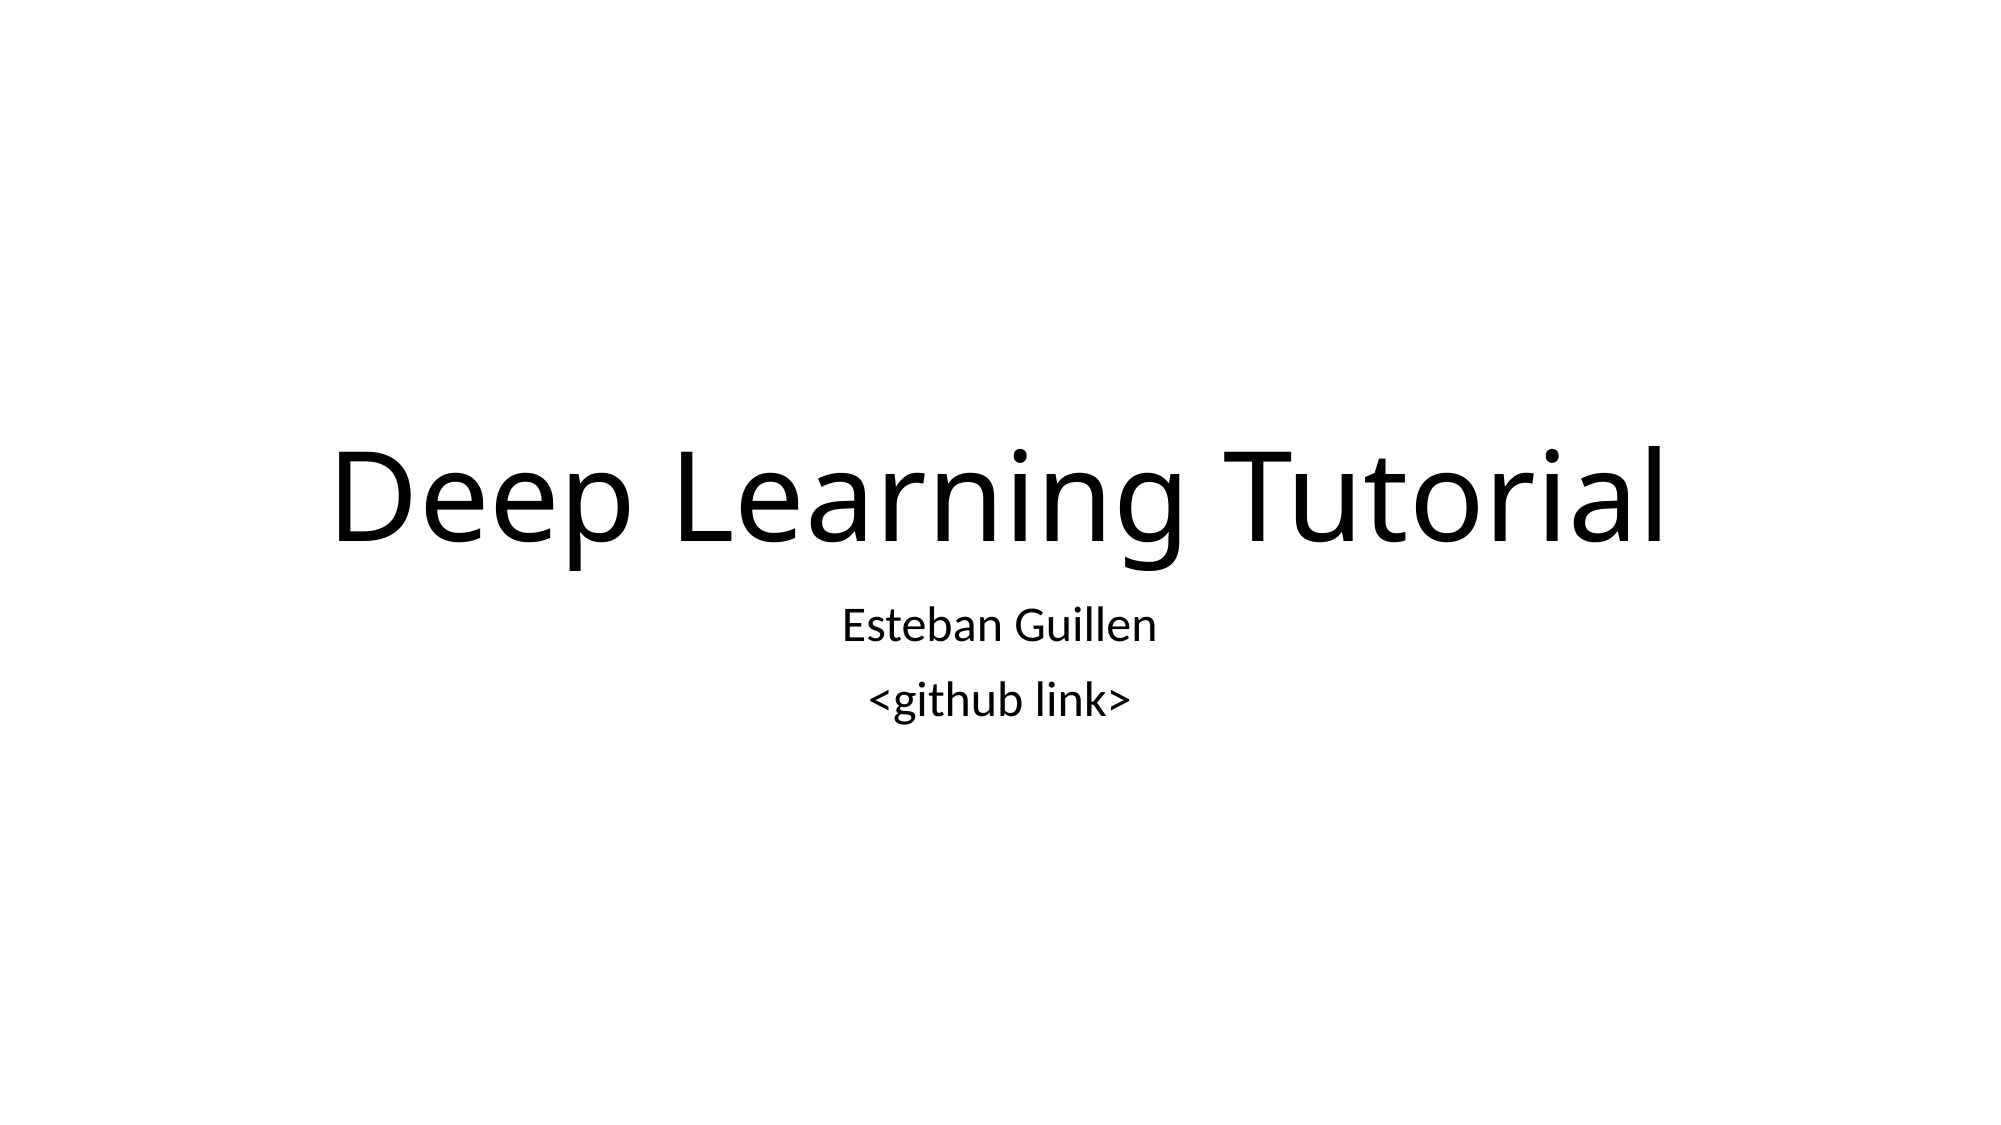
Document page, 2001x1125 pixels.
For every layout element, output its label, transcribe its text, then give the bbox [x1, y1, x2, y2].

title Deep Learning Tutorial [249, 184, 1750, 576]
subtitle Esteban Guillen <github link> [249, 590, 1750, 863]
